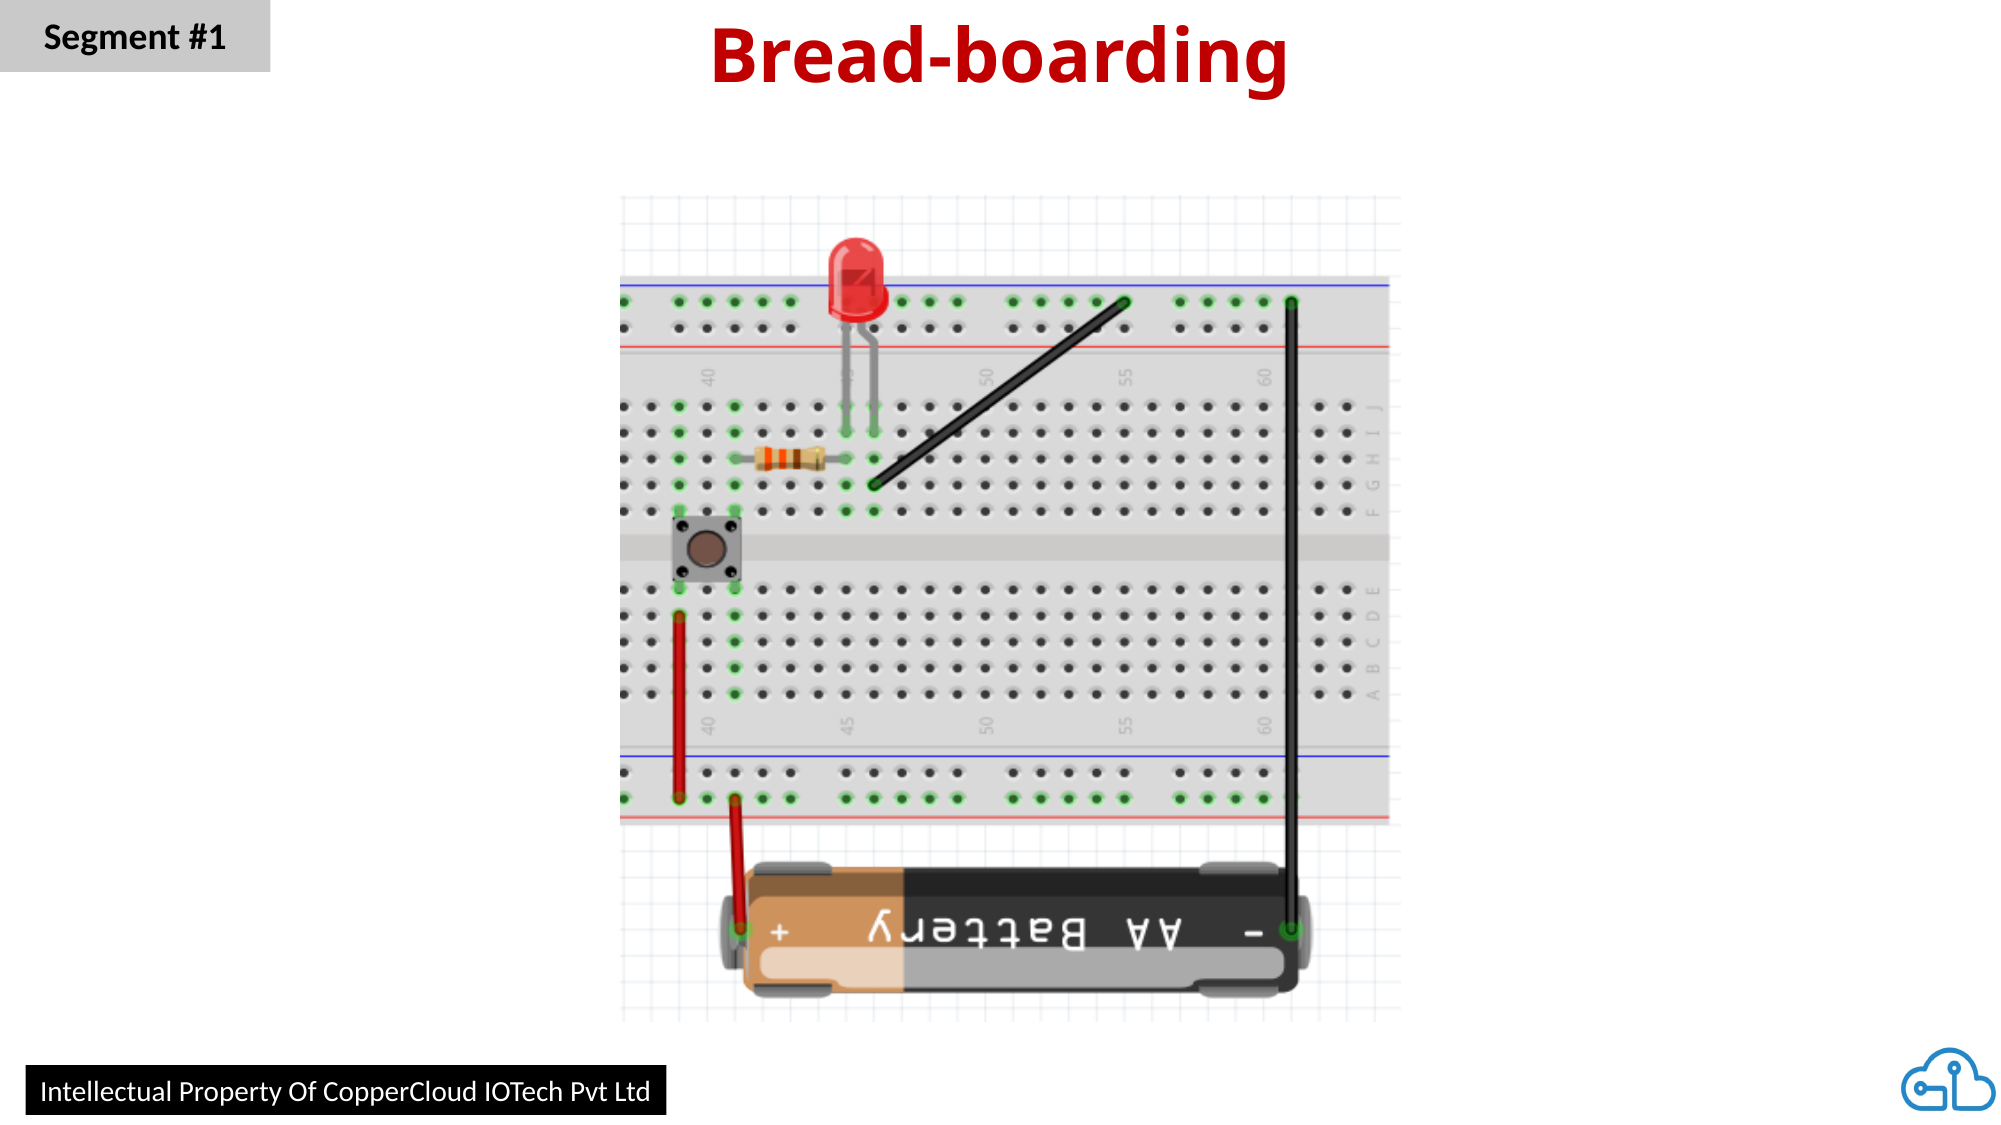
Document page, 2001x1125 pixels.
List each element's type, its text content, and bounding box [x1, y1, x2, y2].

picture [1899, 1045, 2000, 1115]
text_box Bread-boarding [0, 0, 2000, 107]
text_box Intellectual Property Of CopperCloud IOTech Pvt Ltd [25, 1065, 667, 1115]
picture [620, 195, 1401, 1022]
